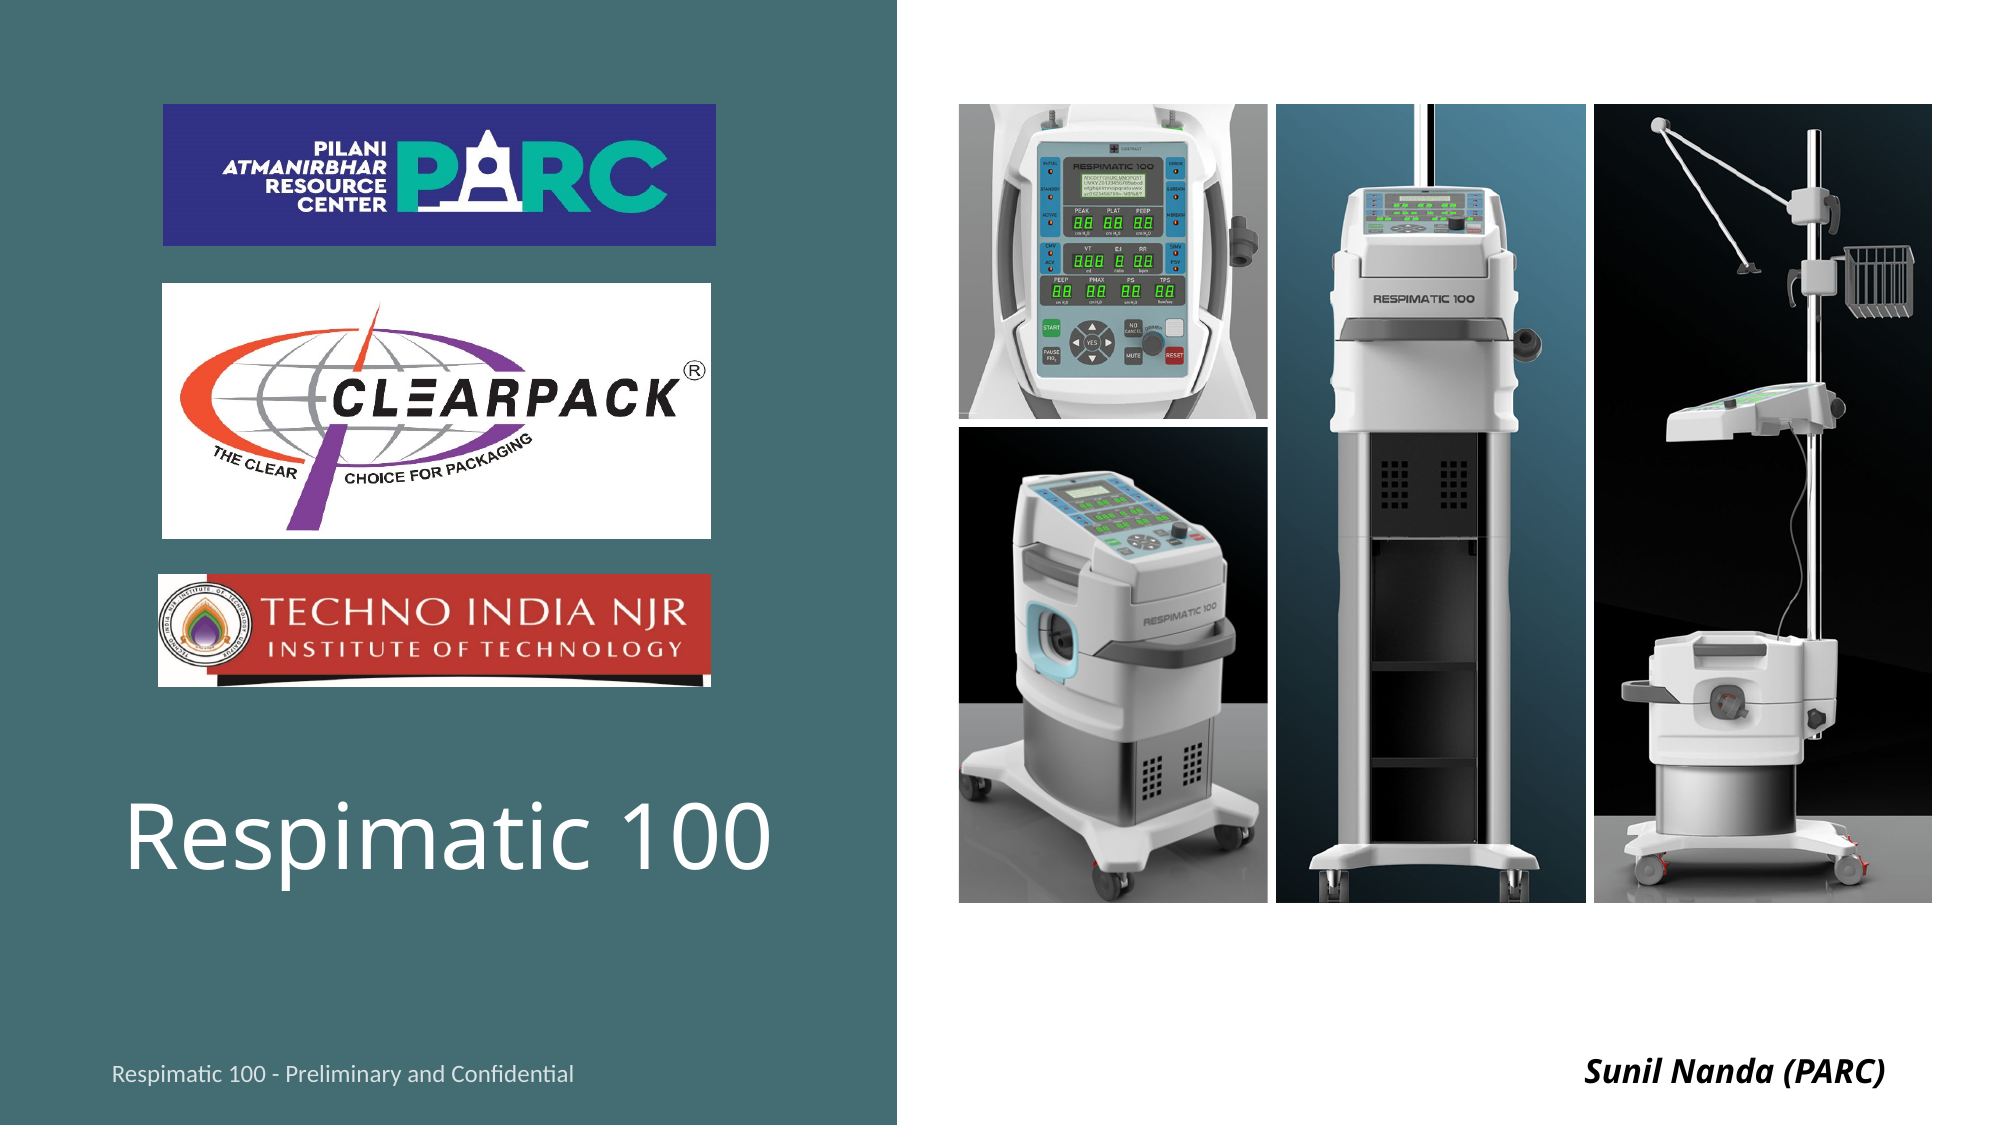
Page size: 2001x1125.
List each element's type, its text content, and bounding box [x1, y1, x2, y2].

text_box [158, 104, 716, 687]
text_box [958, 104, 1932, 903]
footer Respimatic 100 - Preliminary and Confidential [96, 1042, 772, 1103]
title Respimatic 100 [101, 659, 796, 1021]
text_box Sunil Nanda (PARC) [1391, 1042, 1901, 1098]
text_box [0, 0, 898, 1125]
